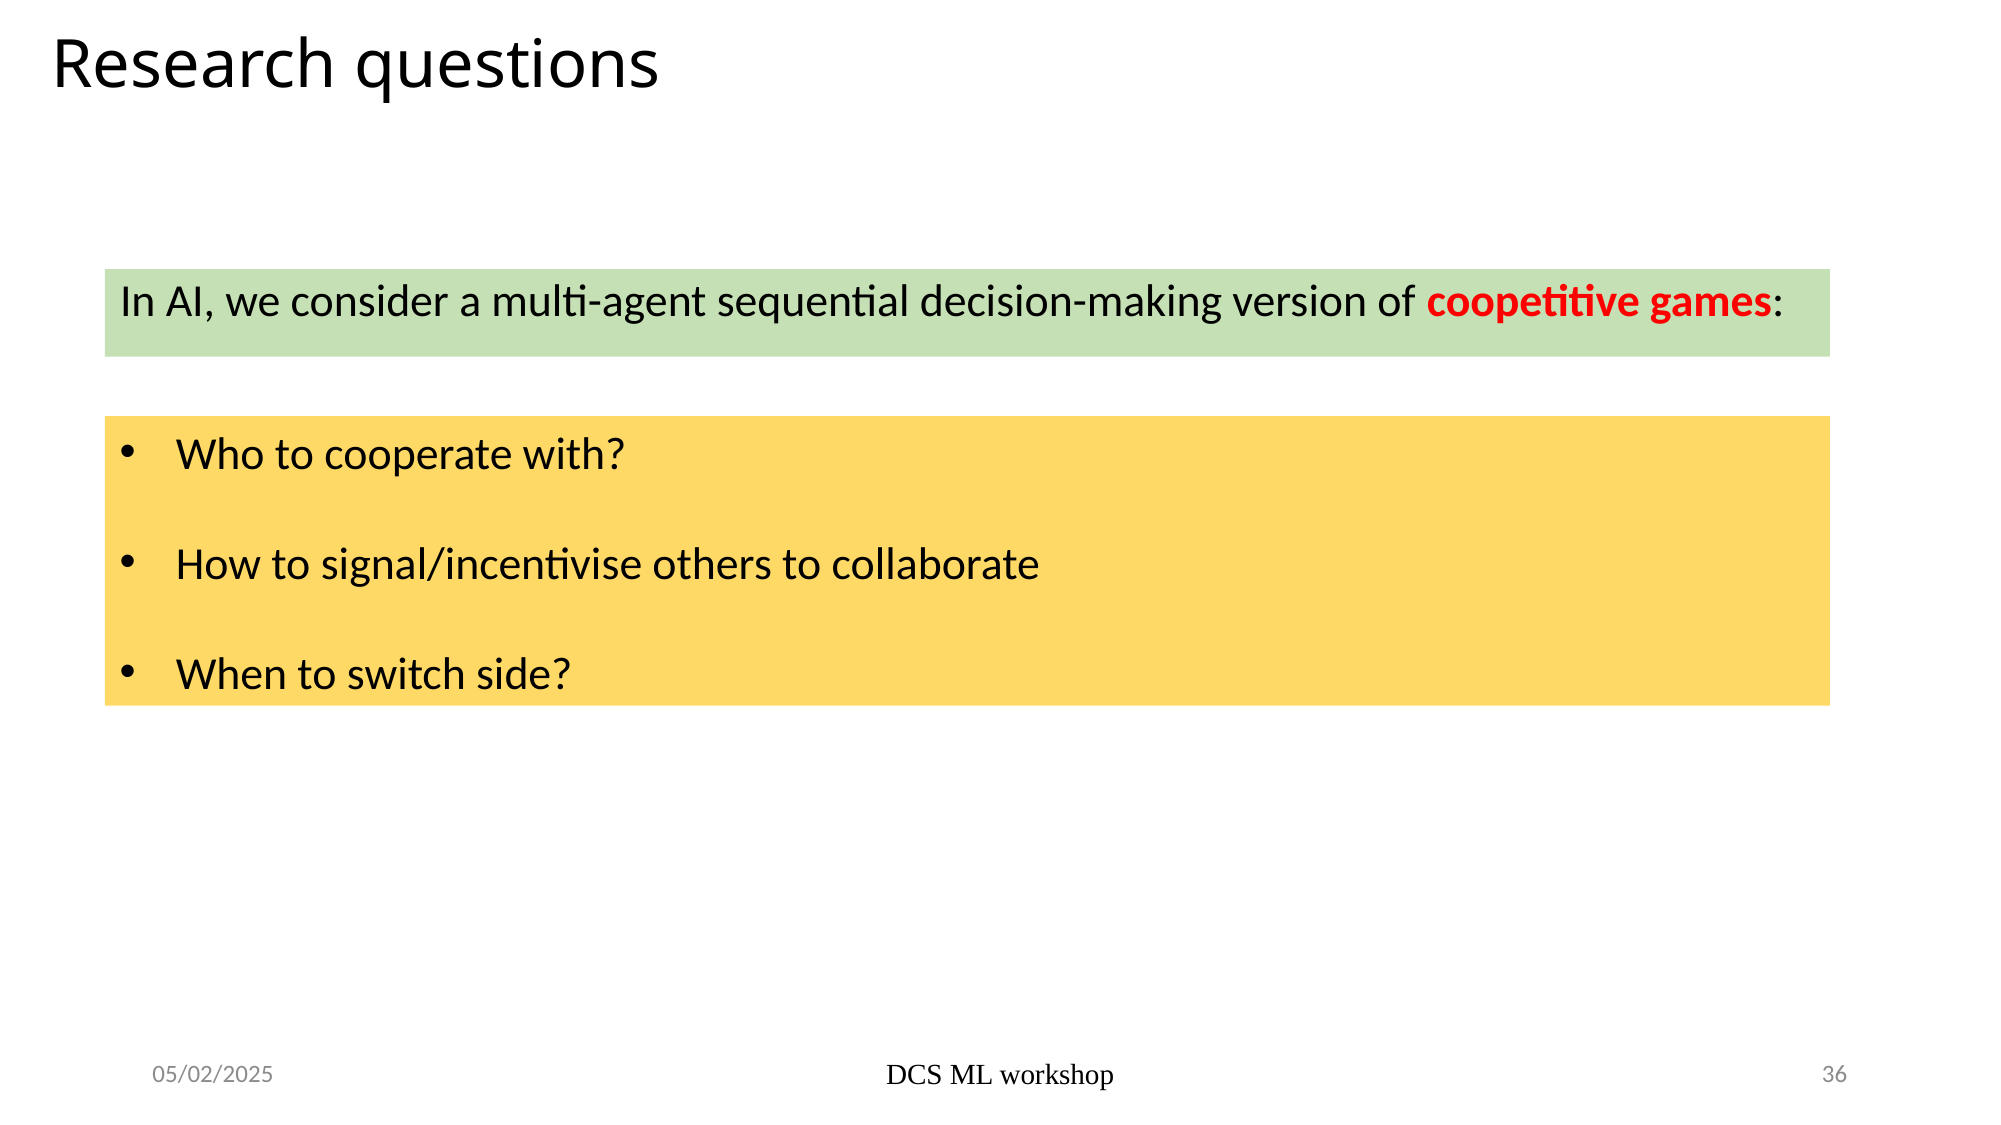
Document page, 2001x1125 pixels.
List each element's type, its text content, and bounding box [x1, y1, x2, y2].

slide_number 36 [1412, 1042, 1863, 1103]
title Research questions [36, 22, 1762, 110]
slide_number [137, 1042, 588, 1103]
footer DCS ML workshop [662, 1042, 1338, 1103]
text_box Who to cooperate with? How to signal/incentivise others to collaborate When to switch side? [104, 416, 1830, 706]
list In AI, we consider a multi-agent sequential decision-making version of coopetitive games: [104, 269, 1830, 357]
